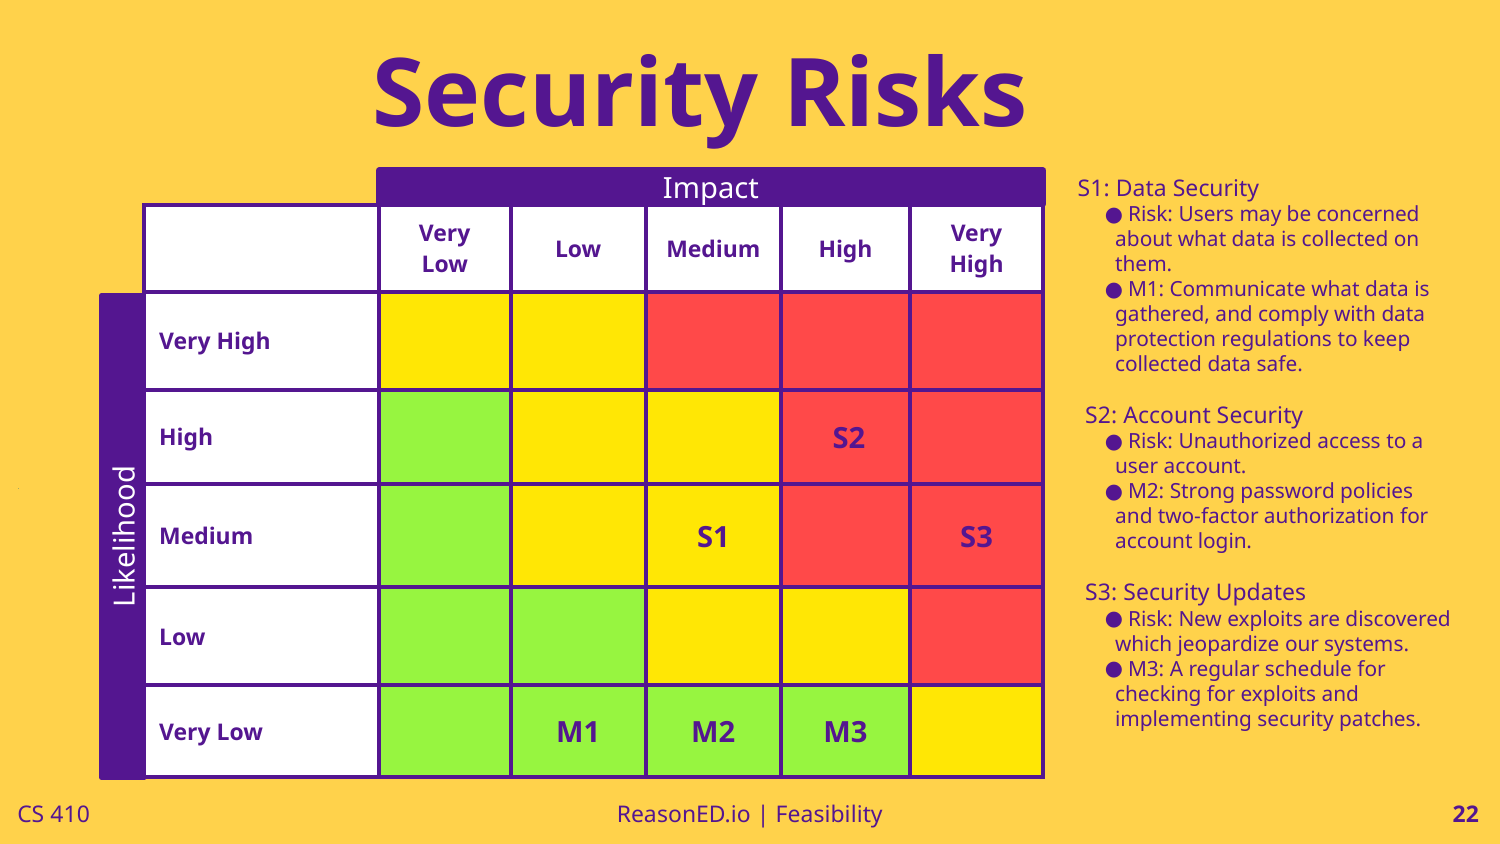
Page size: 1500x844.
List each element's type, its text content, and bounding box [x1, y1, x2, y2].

table_cell [381, 486, 509, 585]
table_cell [648, 392, 779, 482]
table_header Medium [648, 207, 779, 290]
slide_number ‹#› [1404, 782, 1495, 844]
table_cell Very Low [146, 687, 377, 775]
table_cell [513, 294, 644, 388]
table_cell M1 [513, 687, 644, 775]
table_cell [513, 486, 644, 585]
table_cell [783, 589, 908, 683]
text_box [21, 141, 251, 769]
title Security Risks [276, 41, 1050, 164]
table_cell [648, 589, 779, 683]
table_cell [912, 589, 1041, 683]
table_cell High [146, 392, 377, 482]
table_cell S1 [648, 486, 779, 585]
table_cell [381, 589, 509, 683]
table_cell [912, 687, 1041, 775]
table_header High [783, 207, 908, 290]
table_cell Very High [146, 294, 377, 388]
text_box S1: Data Security Risk: Users may be concerned about what data is collected on them. M1: Communicate what data is gathered, and comply with data protection regulations to keep collected data safe. S2: Account Security Risk: Unauthorized access to a user account. M2: Strong password policies and two-factor authorization for account login. S3: Security Updates Risk: New exploits are discovered which jeopardize our systems. M3: A regular schedule for checking for exploits and implementing security patches. [1062, 158, 1467, 729]
table_cell [513, 392, 644, 482]
table_header Low [513, 207, 644, 290]
table_cell Medium [146, 486, 377, 585]
table_cell [381, 392, 509, 482]
table_header Very Low [381, 207, 509, 290]
table_cell [513, 589, 644, 683]
table_header Very High [912, 207, 1041, 290]
table_cell [648, 294, 779, 388]
text_box ReasonED.io | Feasibility [568, 785, 932, 841]
table_cell [381, 294, 509, 388]
table_cell [912, 392, 1041, 482]
table_cell M2 [648, 687, 779, 775]
table_cell S3 [912, 486, 1041, 585]
table_header [146, 207, 377, 290]
text_box Likelihood [101, 295, 142, 778]
table_cell [912, 294, 1041, 388]
table_cell S2 [783, 392, 908, 482]
table_cell M3 [783, 687, 908, 775]
table_cell Low [146, 589, 377, 683]
table_cell [783, 294, 908, 388]
text_box Impact [379, 170, 1044, 204]
text_box CS 410 [0, 785, 108, 841]
table_cell [783, 486, 908, 585]
table_cell [381, 687, 509, 775]
